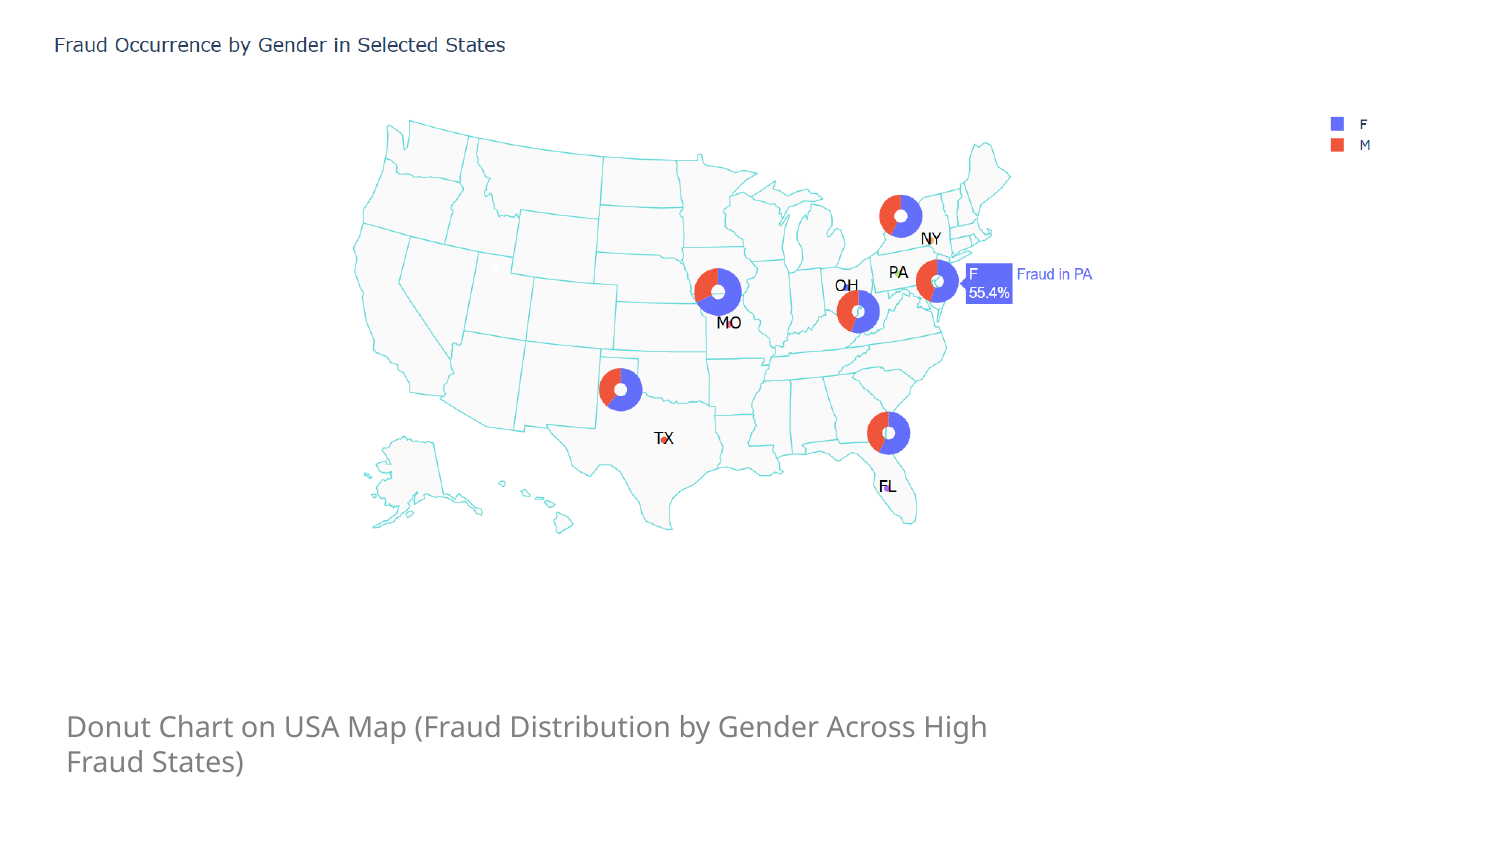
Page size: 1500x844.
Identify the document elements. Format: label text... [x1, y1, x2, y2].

picture [24, 24, 1386, 604]
list Donut Chart on USA Map (Fraud Distribution by Gender Across High Fraud States) [51, 694, 1036, 794]
